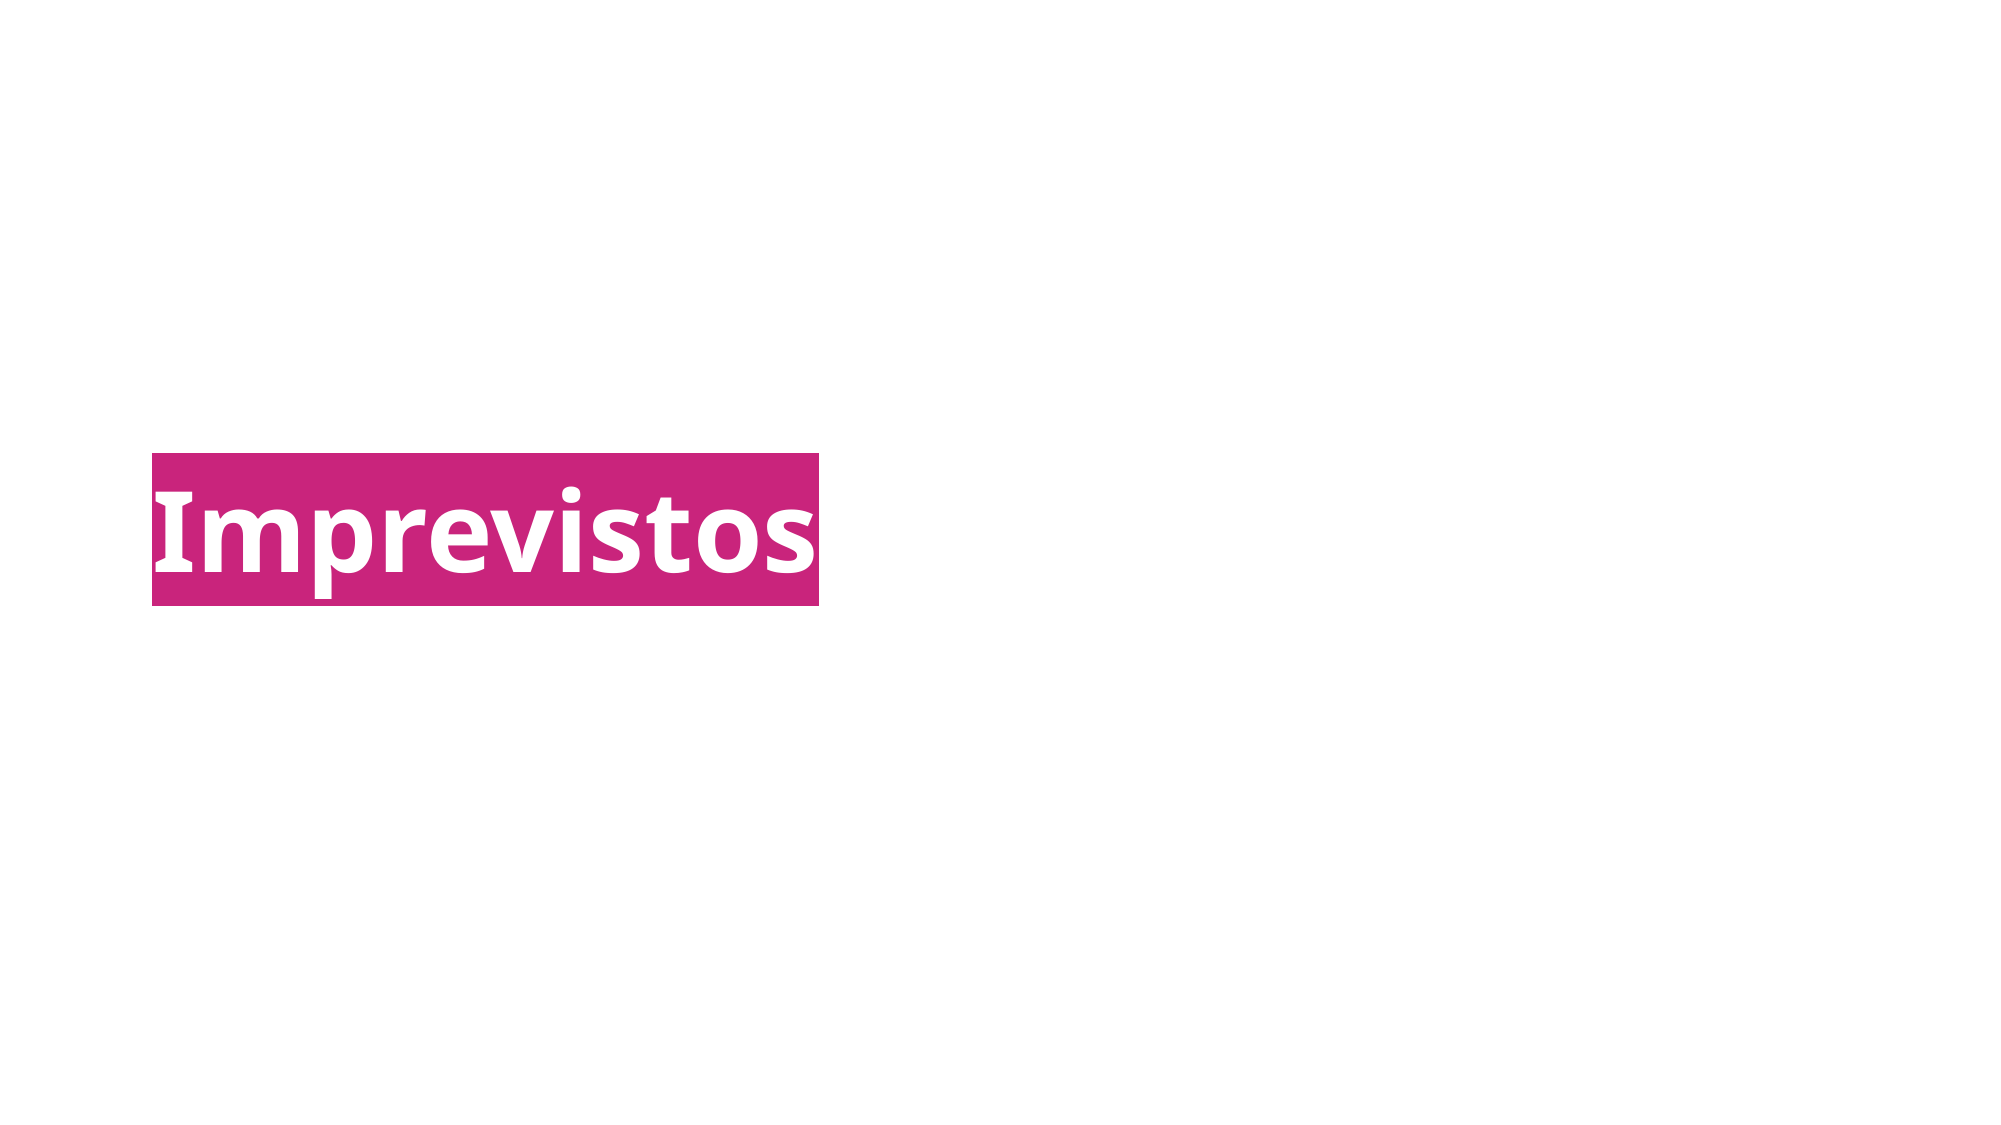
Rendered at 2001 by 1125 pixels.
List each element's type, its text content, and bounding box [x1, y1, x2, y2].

list Imprevistos [137, 59, 1863, 1014]
